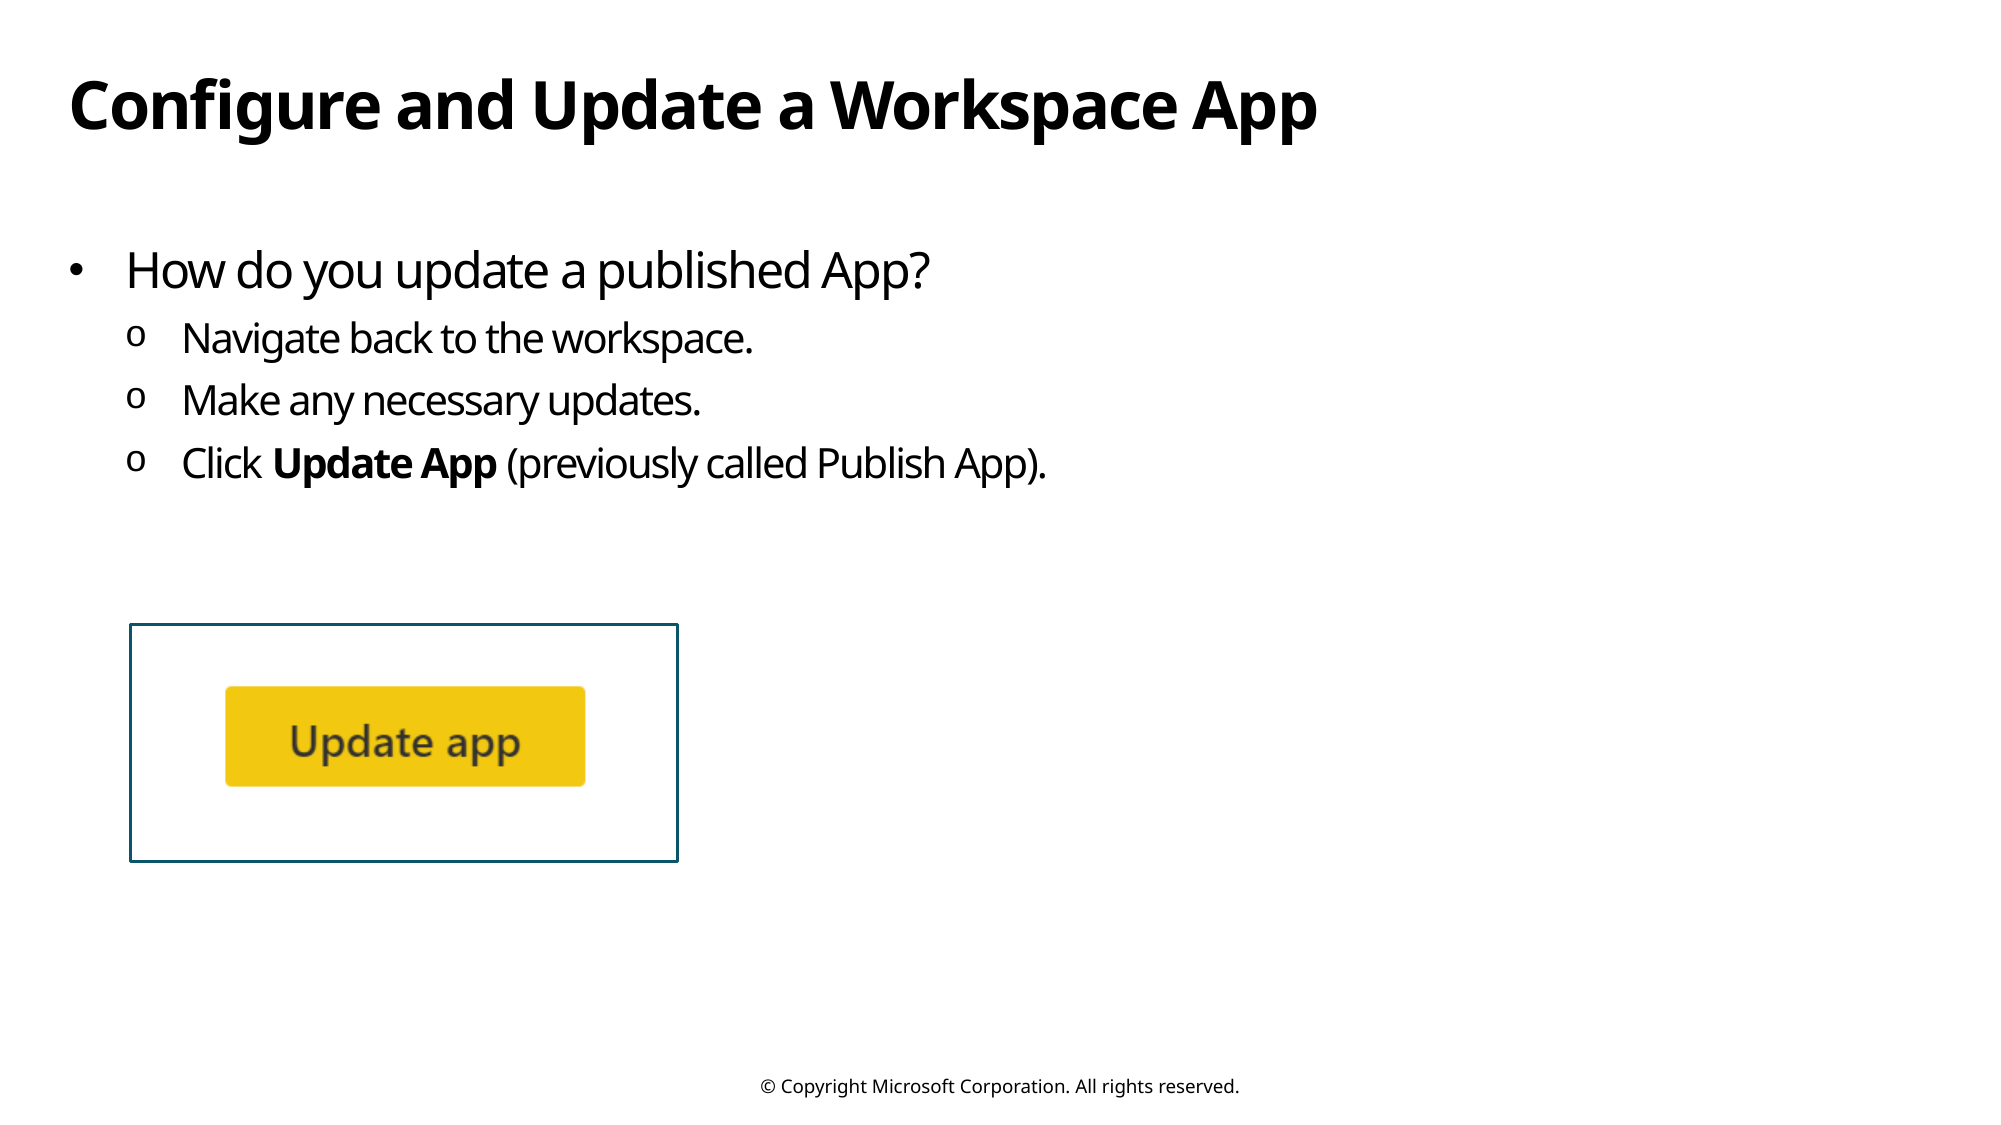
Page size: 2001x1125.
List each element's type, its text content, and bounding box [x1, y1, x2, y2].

list How do you update a published App? Navigate back to the workspace. Make any necessary updates. Click Update App (previously called Publish App). [68, 238, 1930, 520]
text_box [130, 624, 678, 862]
picture [199, 662, 609, 823]
title Configure and Update a Workspace App [68, 71, 1930, 185]
